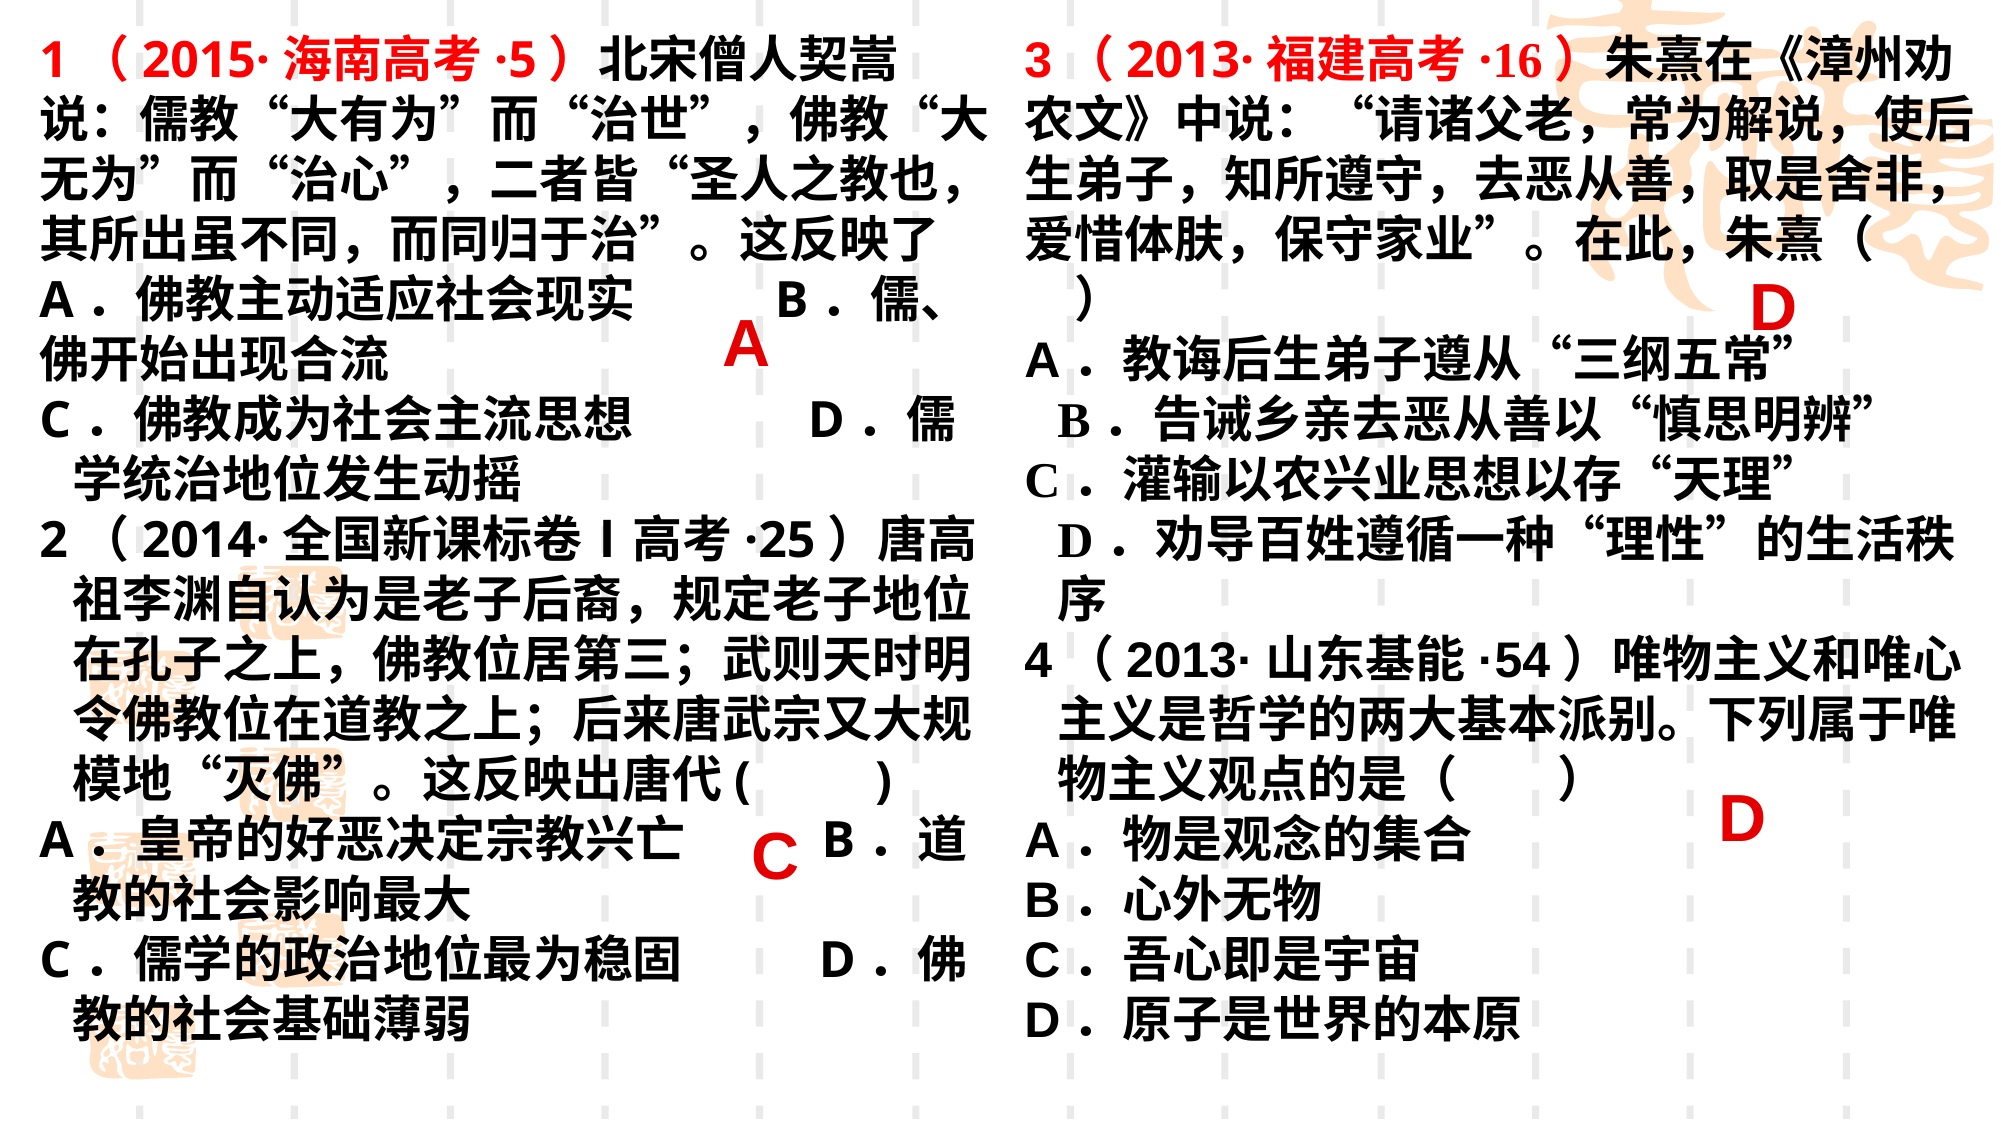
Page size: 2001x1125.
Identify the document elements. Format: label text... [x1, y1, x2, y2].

text_box 1（2015·海南高考·5）北宋僧人契嵩说：儒教“大有为”而“治世”，佛教“大无为”而“治心”，二者皆“圣人之教也，其所出虽不同，而同归于治”。这反映了 A．佛教主动适应社会现实 B．儒、佛开始出现合流 C．佛教成为社会主流思想 D．儒学统治地位发生动摇 2（2014·全国新课标卷Ⅰ高考·25）唐高祖李渊自认为是老子后裔，规定老子地位在孔子之上，佛教位居第三；武则天时明令佛教位在道教之上；后来唐武宗又大规模地“灭佛”。这反映出唐代( ) A．皇帝的好恶决定宗教兴亡 B．道教的社会影响最大 C．儒学的政治地位最为稳固 D．佛教的社会基础薄弱 [24, 19, 1009, 1055]
text_box 3（2013·福建高考·16）朱熹在《漳州劝农文》中说：“请诸父老，常为解说，使后生弟子，知所遵守，去恶从善，取是舍非，爱惜体肤，保守家业”。在此，朱熹（ ） A．教诲后生弟子遵从“三纲五常” B．告诫乡亲去恶从善以“慎思明辨” C．灌输以农兴业思想以存“天理” D．劝导百姓遵循一种“理性”的生活秩序 4（2013·山东基能·54）唯物主义和唯心主义是哲学的两大基本派别。下列属于唯物主义观点的是（ ） A．物是观念的集合 B．心外无物 C．吾心即是宇宙 D．原子是世界的本原 [1009, 19, 2000, 1055]
text_box A [707, 292, 897, 387]
text_box C [737, 805, 927, 901]
text_box D [1704, 767, 1894, 863]
text_box D [1734, 256, 1924, 352]
